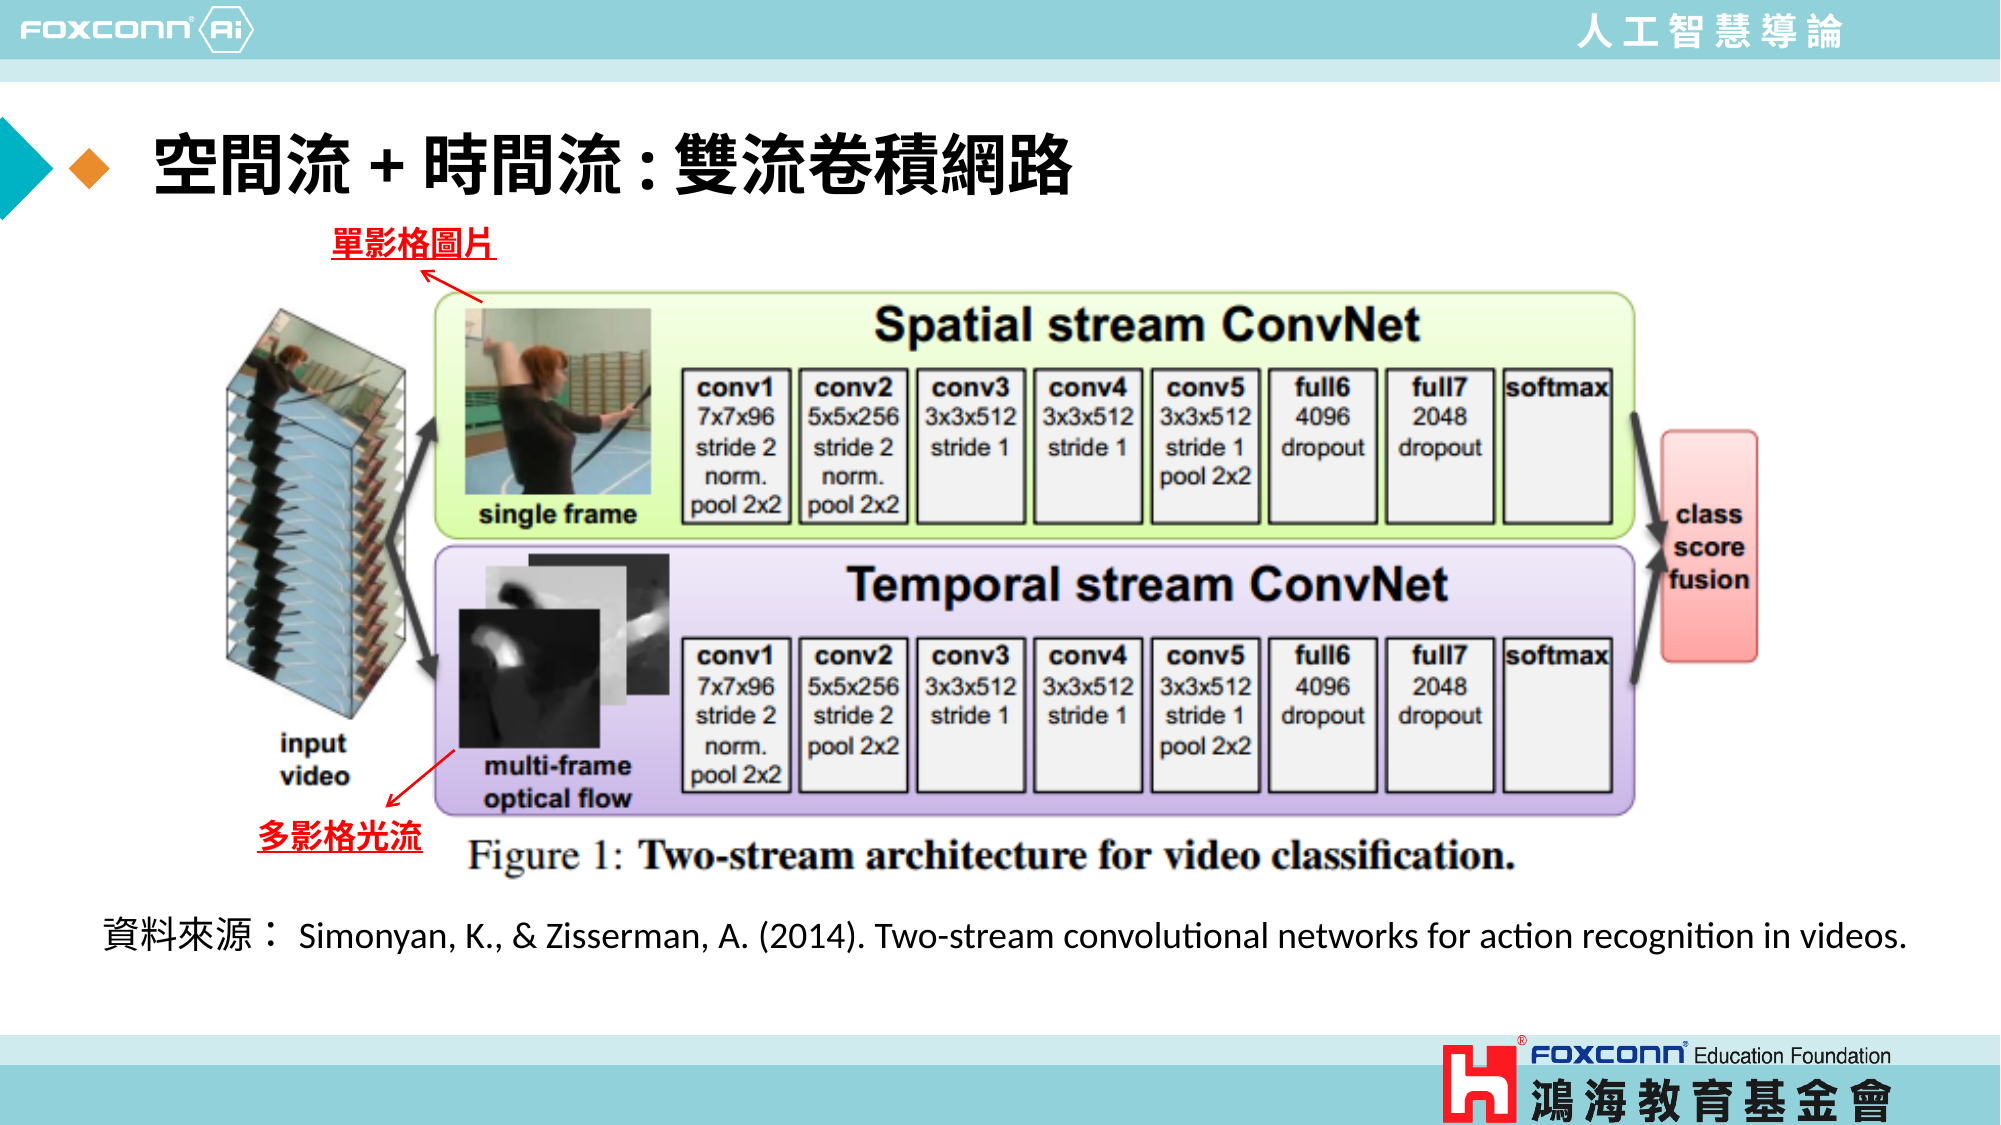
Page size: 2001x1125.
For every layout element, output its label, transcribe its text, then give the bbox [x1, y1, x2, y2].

picture [21, 6, 254, 53]
picture [191, 270, 1777, 896]
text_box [385, 749, 455, 808]
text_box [419, 270, 483, 303]
picture [1443, 1035, 1891, 1123]
text_box 單影格圖片 [316, 214, 524, 270]
title 空間流+時間流:雙流卷積網路 [137, 124, 1863, 213]
text_box 資料來源：Simonyan, K., & Zisserman, A. (2014). Two-stream convolutional networks for action recognition in videos. [87, 903, 1937, 964]
